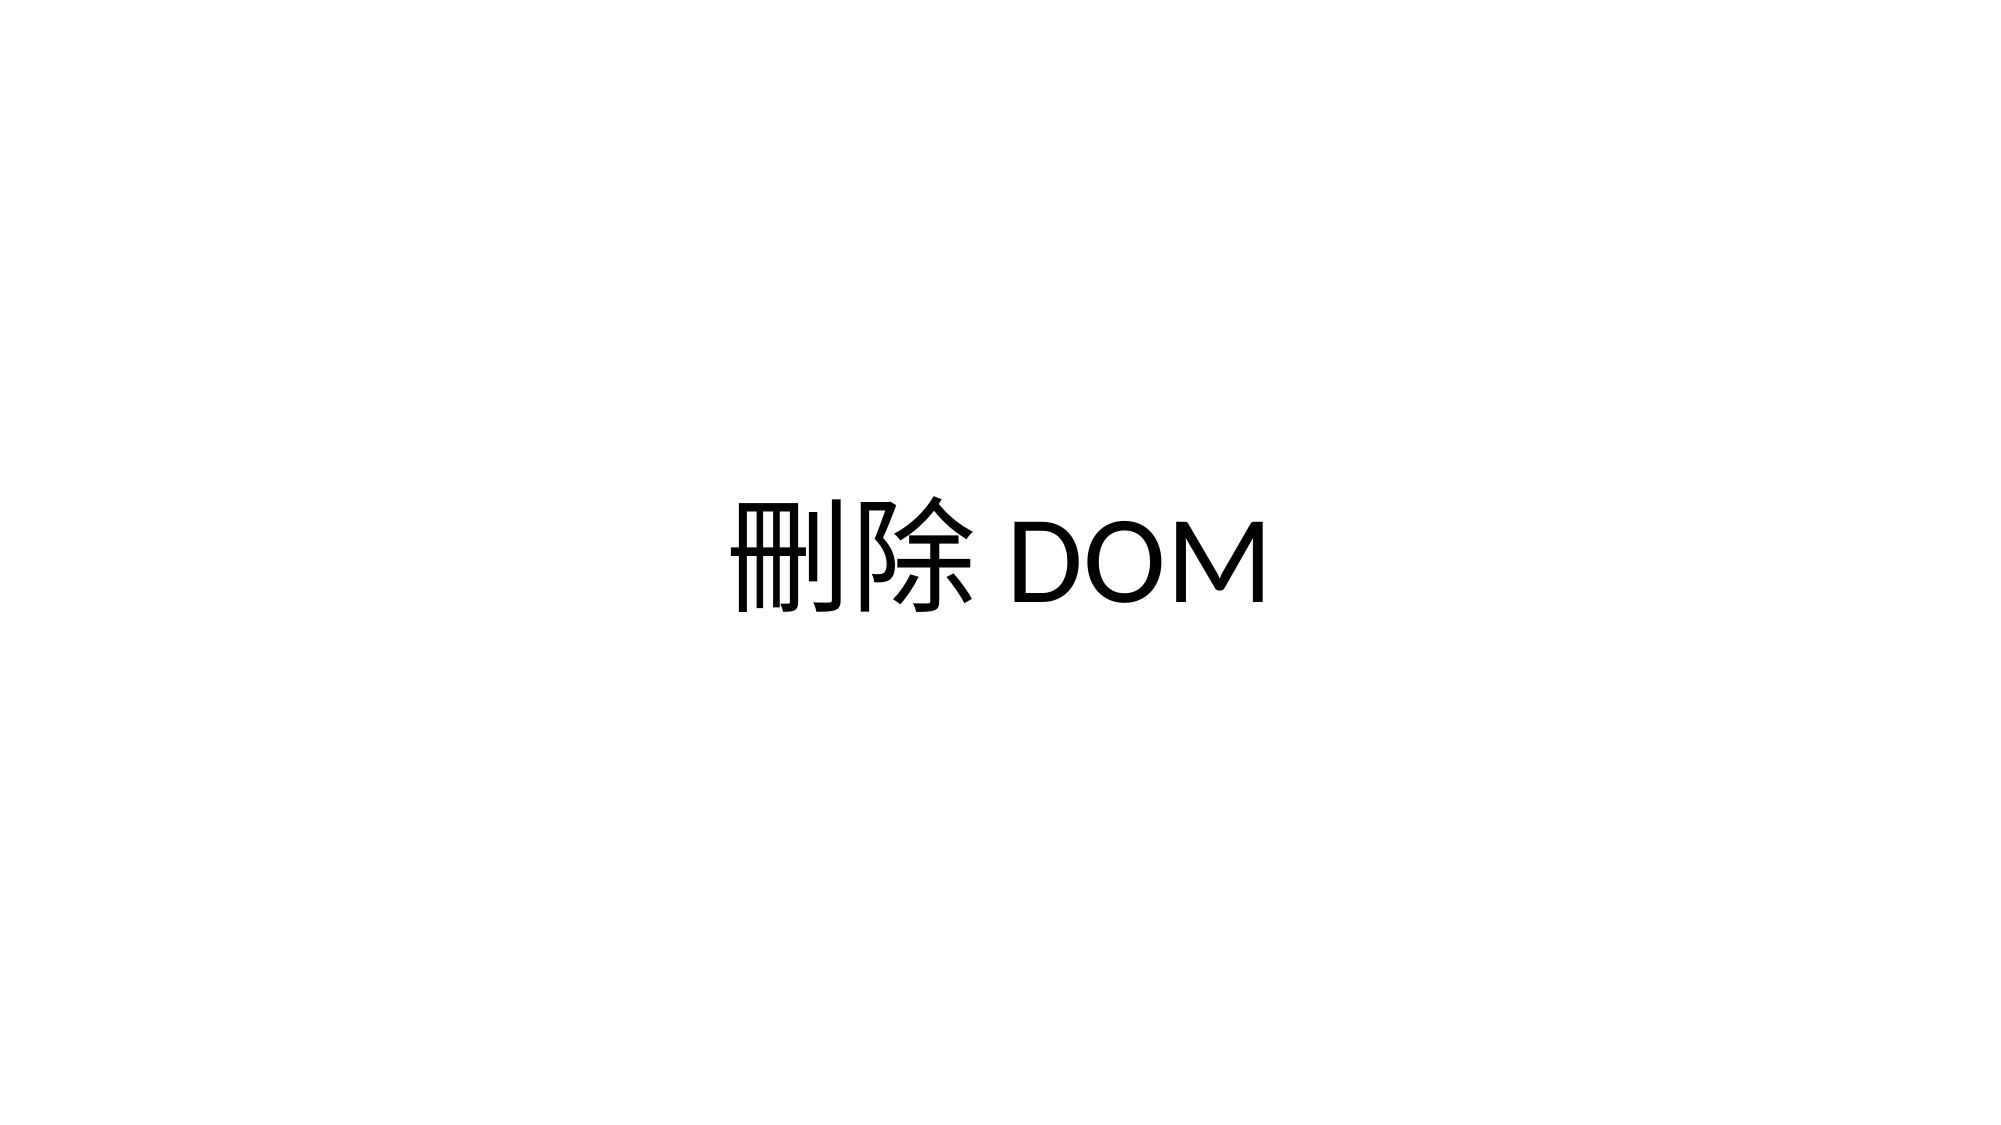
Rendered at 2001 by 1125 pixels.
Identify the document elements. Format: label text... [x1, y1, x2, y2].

title 刪除DOM [137, 453, 1863, 672]
